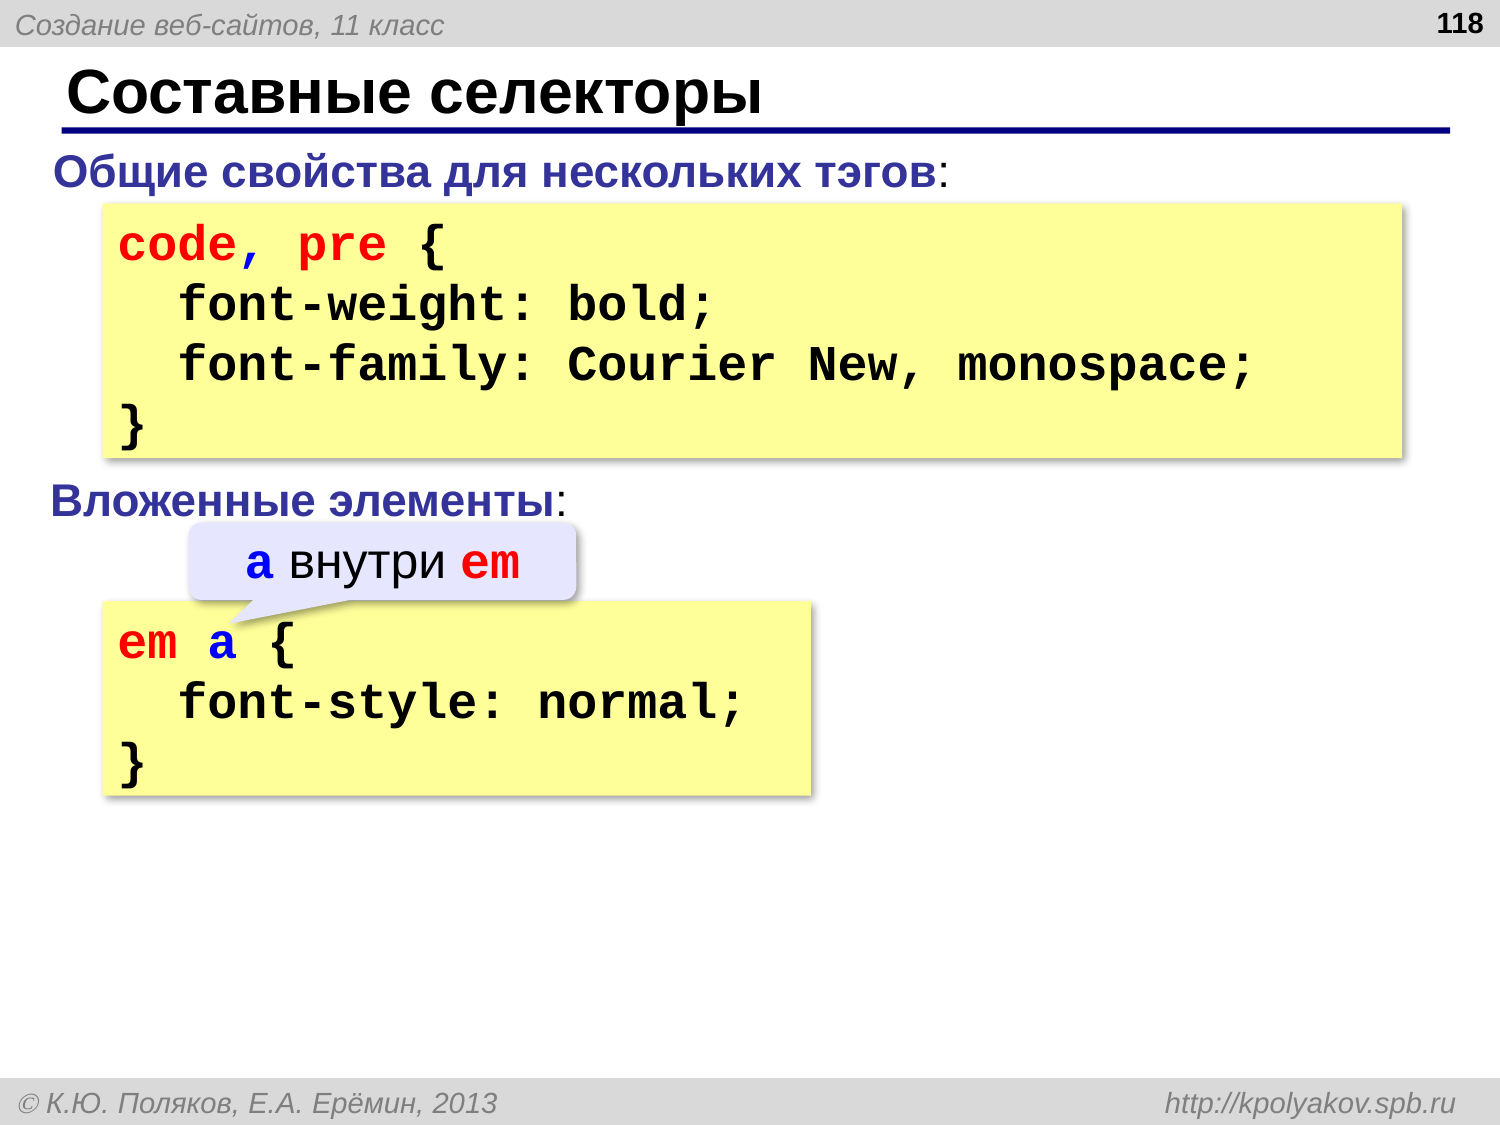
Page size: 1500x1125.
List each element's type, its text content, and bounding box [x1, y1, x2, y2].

text_box Вложенные элементы: [35, 462, 643, 533]
slide_number 118 [1148, 0, 1500, 75]
text_box Общие свойства для нескольких тэгов: [38, 134, 1025, 205]
text_box a внутри em [188, 522, 577, 624]
text_box em a { font-style: normal; } [102, 601, 811, 796]
title Составные селекторы [51, 49, 1425, 127]
text_box code, pre { font-weight: bold; font-family: Courier New, monospace; } [102, 203, 1403, 459]
